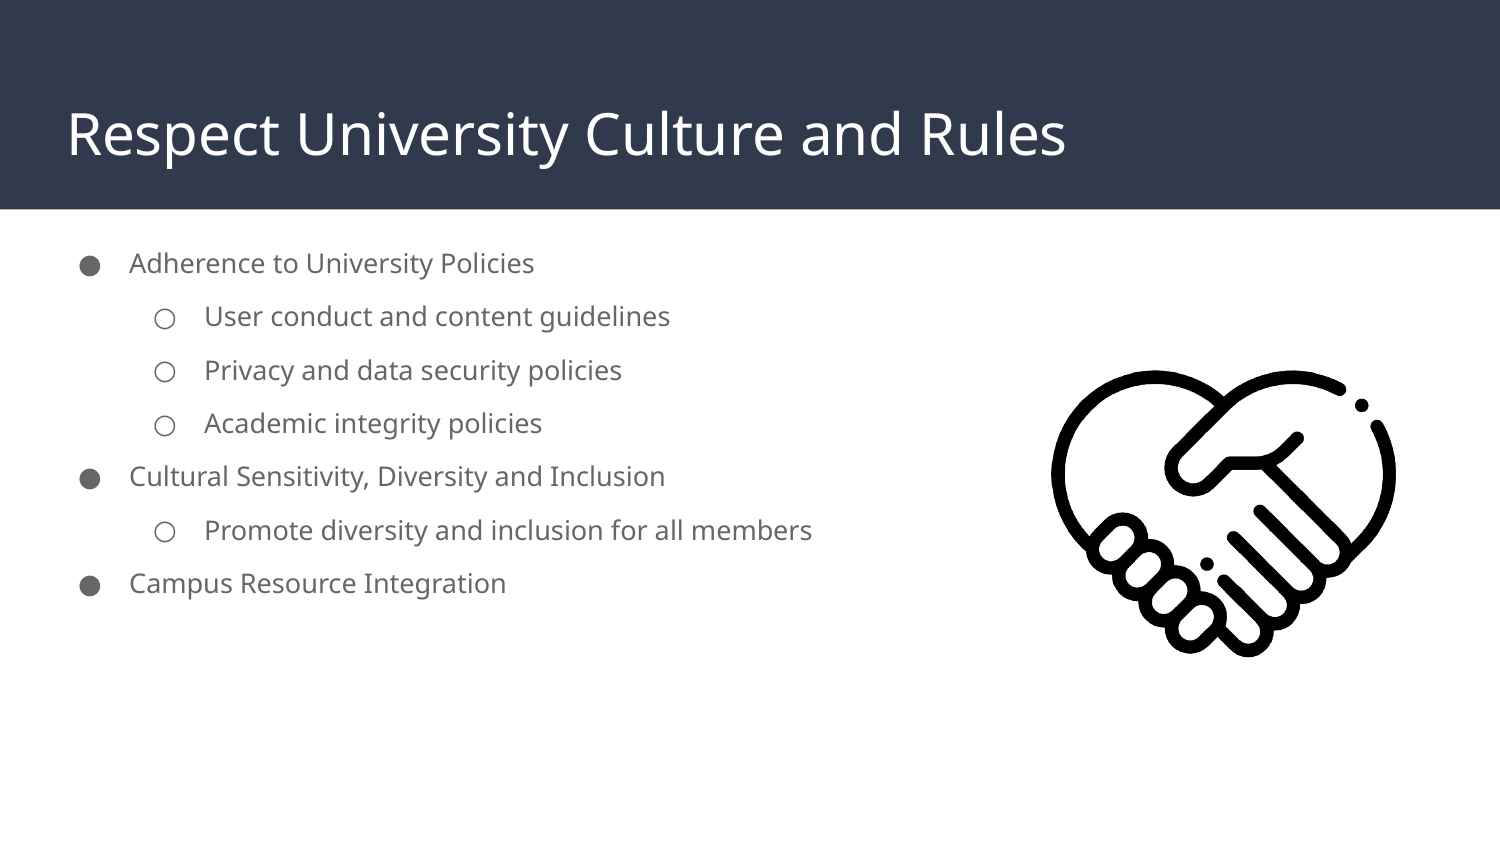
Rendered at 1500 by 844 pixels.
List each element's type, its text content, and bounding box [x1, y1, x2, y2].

title Respect University Culture and Rules [51, 82, 1449, 185]
text_box Adherence to University Policies User conduct and content guidelines Privacy and data security policies Academic integrity policies Cultural Sensitivity, Diversity and Inclusion Promote diversity and inclusion for all members Campus Resource Integration [39, 231, 919, 796]
picture [1051, 341, 1396, 686]
